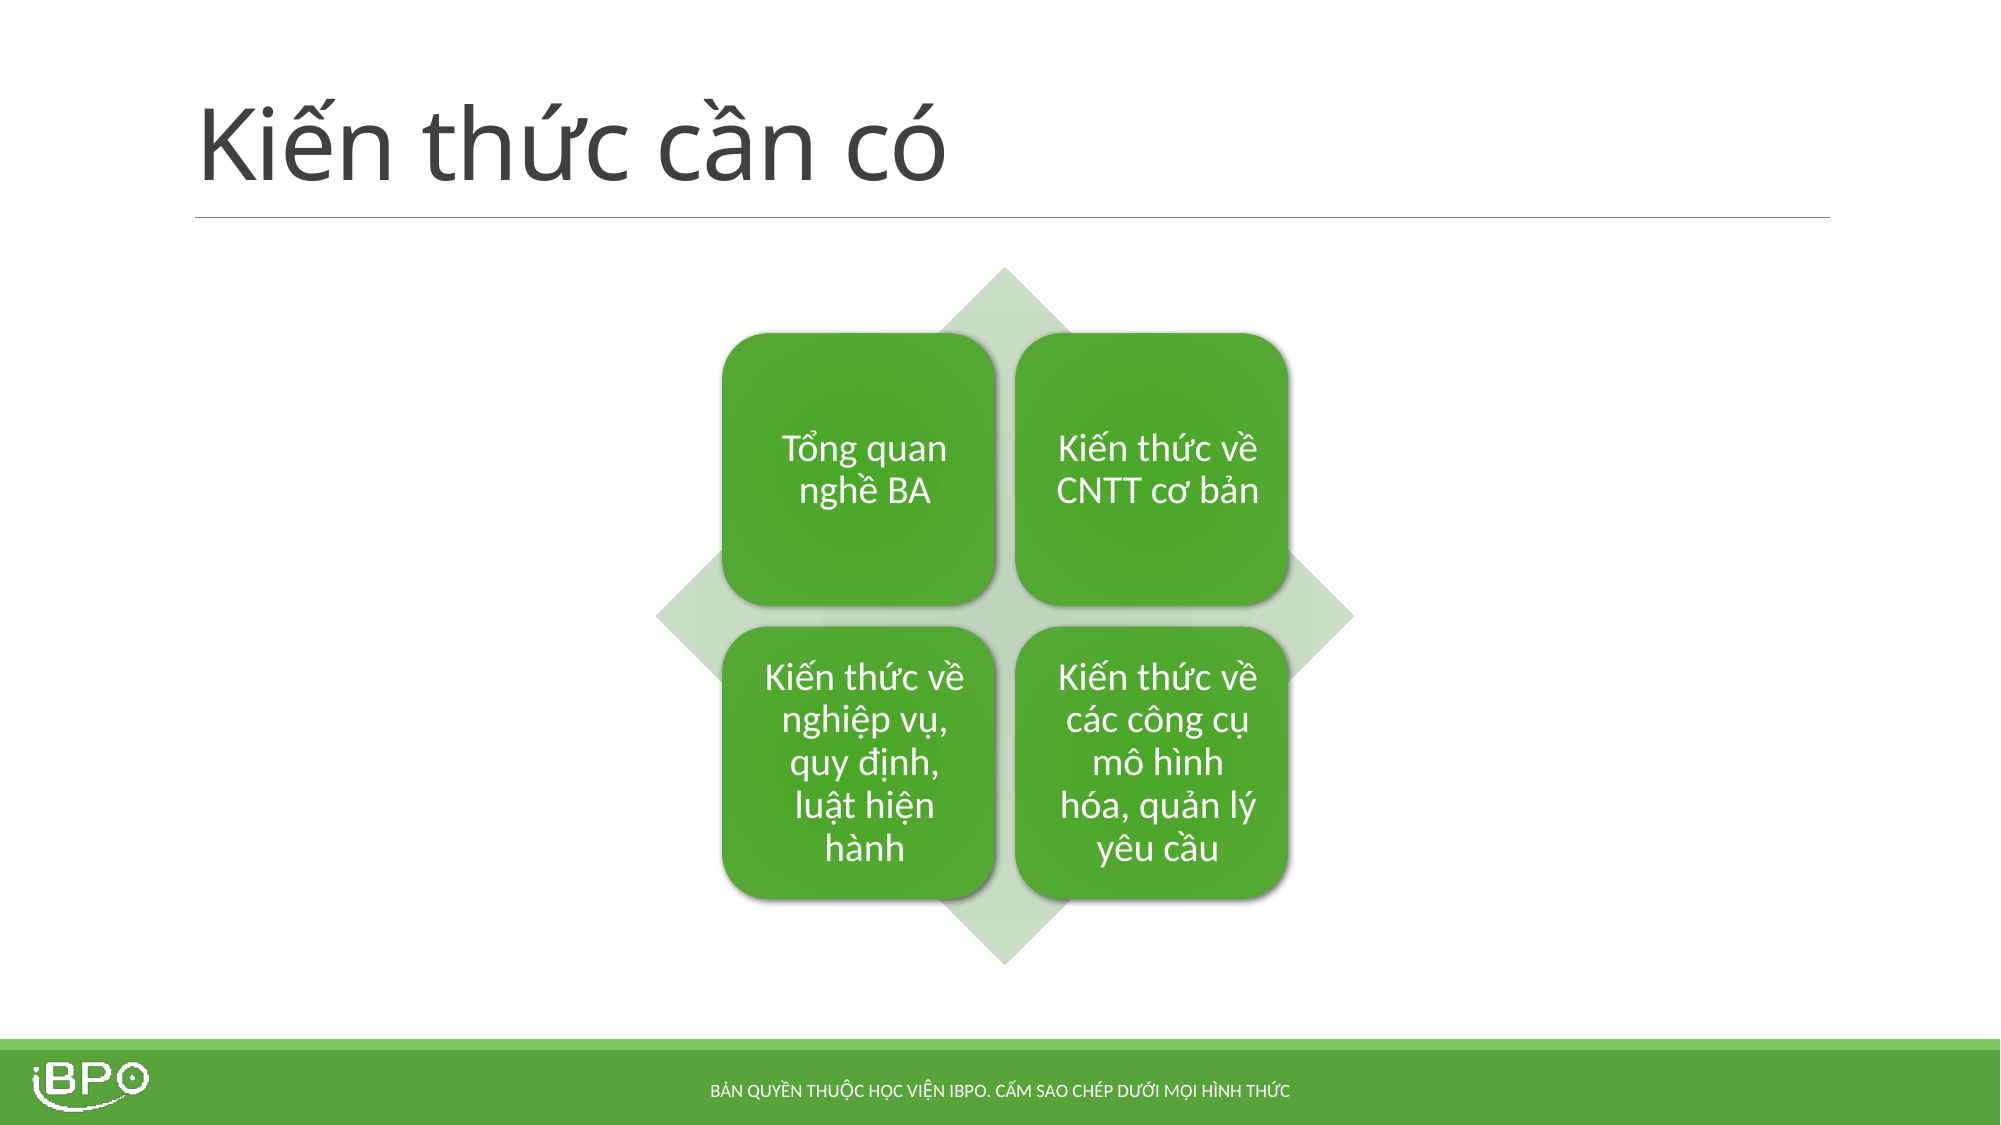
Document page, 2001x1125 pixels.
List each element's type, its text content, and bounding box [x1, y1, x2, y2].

picture [13, 1048, 167, 1125]
footer Bản quyền thuộc Học viện iBPO. Cấm sao chép dưới mọi hình thức [604, 1059, 1396, 1120]
title Kiến thức cần có [180, 47, 1830, 209]
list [179, 266, 1831, 966]
